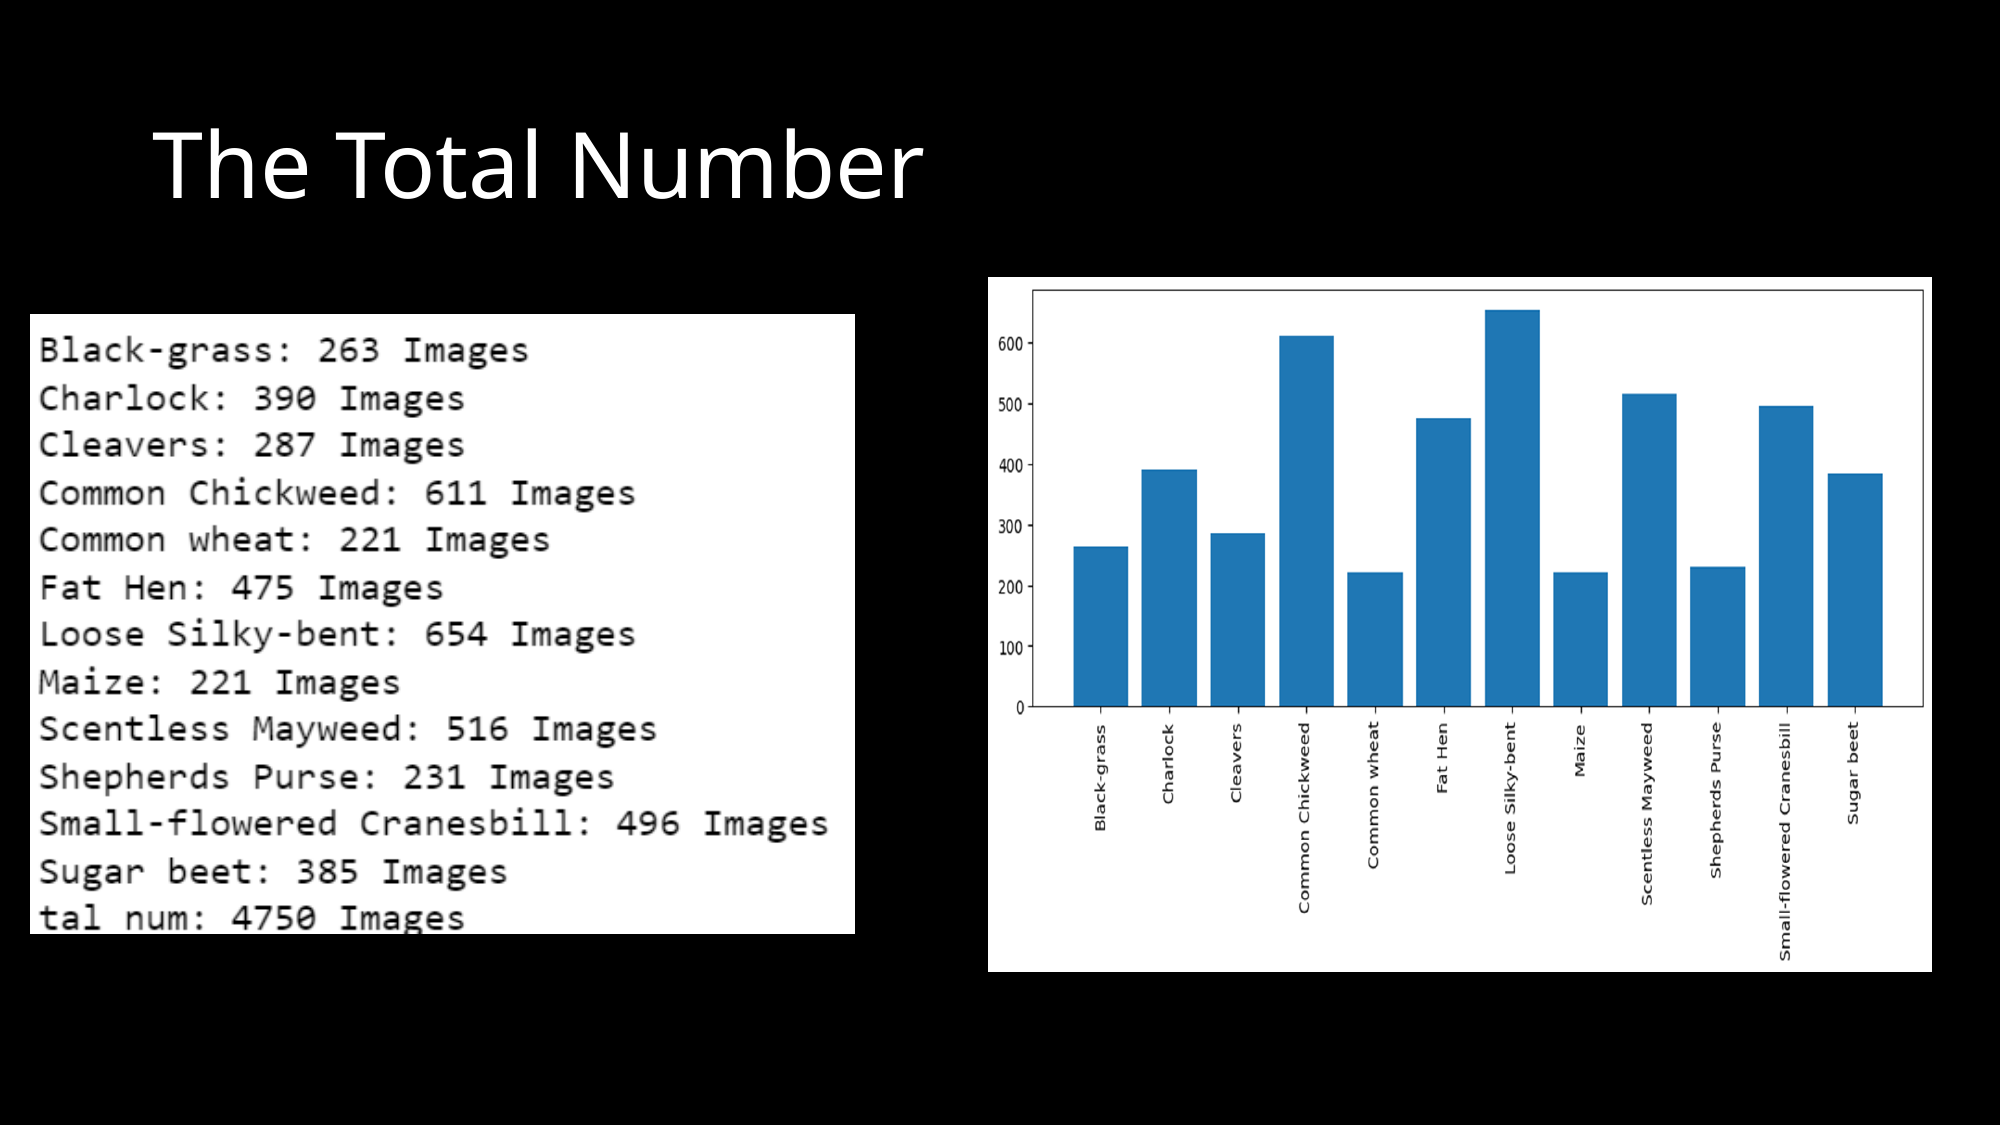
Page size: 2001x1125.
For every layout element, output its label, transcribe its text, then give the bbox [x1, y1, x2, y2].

title The Total Number [137, 59, 1863, 278]
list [30, 314, 855, 934]
picture [988, 277, 1932, 972]
